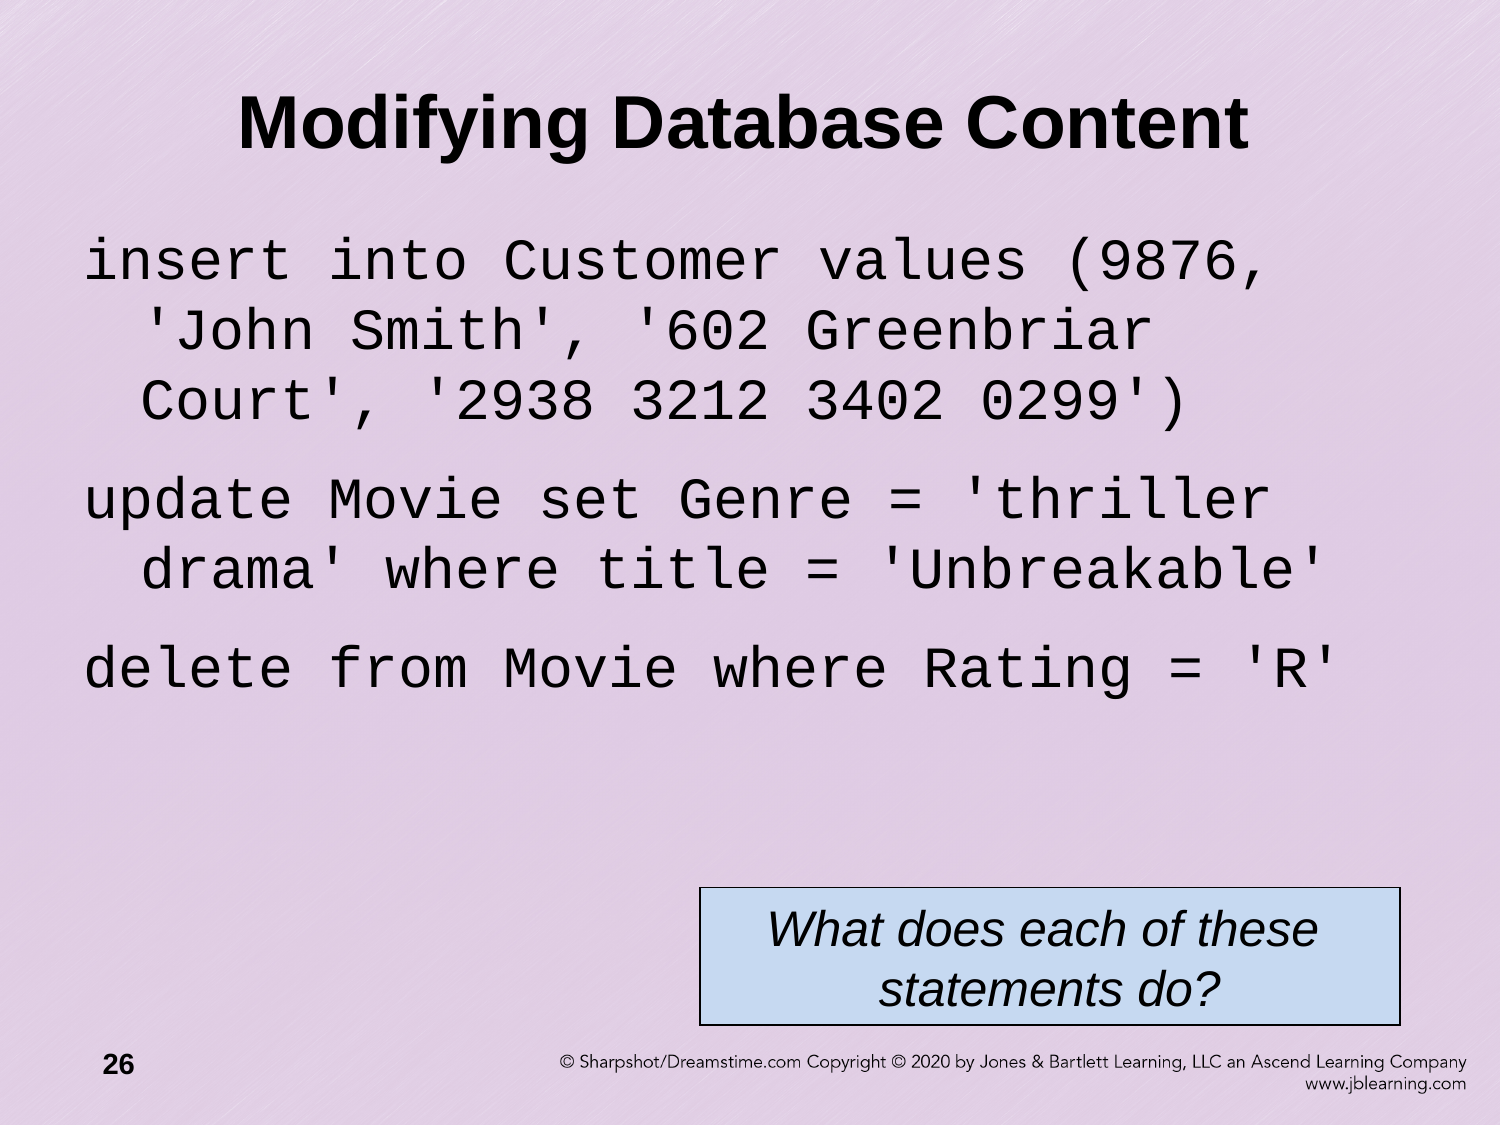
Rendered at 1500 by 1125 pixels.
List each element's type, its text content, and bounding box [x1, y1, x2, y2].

text_box What does each of these statements do? [699, 887, 1400, 1025]
picture [0, 0, 1500, 1125]
list insert into Customer values (9876, 'John Smith', '602 Greenbriar Court', '2938 3212 3402 0299') update Movie set Genre = 'thriller drama' where title = 'Unbreakable' delete from Movie where Rating = 'R' [68, 213, 1419, 964]
slide_number 26 [87, 1037, 438, 1091]
title Modifying Database Content [125, 24, 1363, 213]
